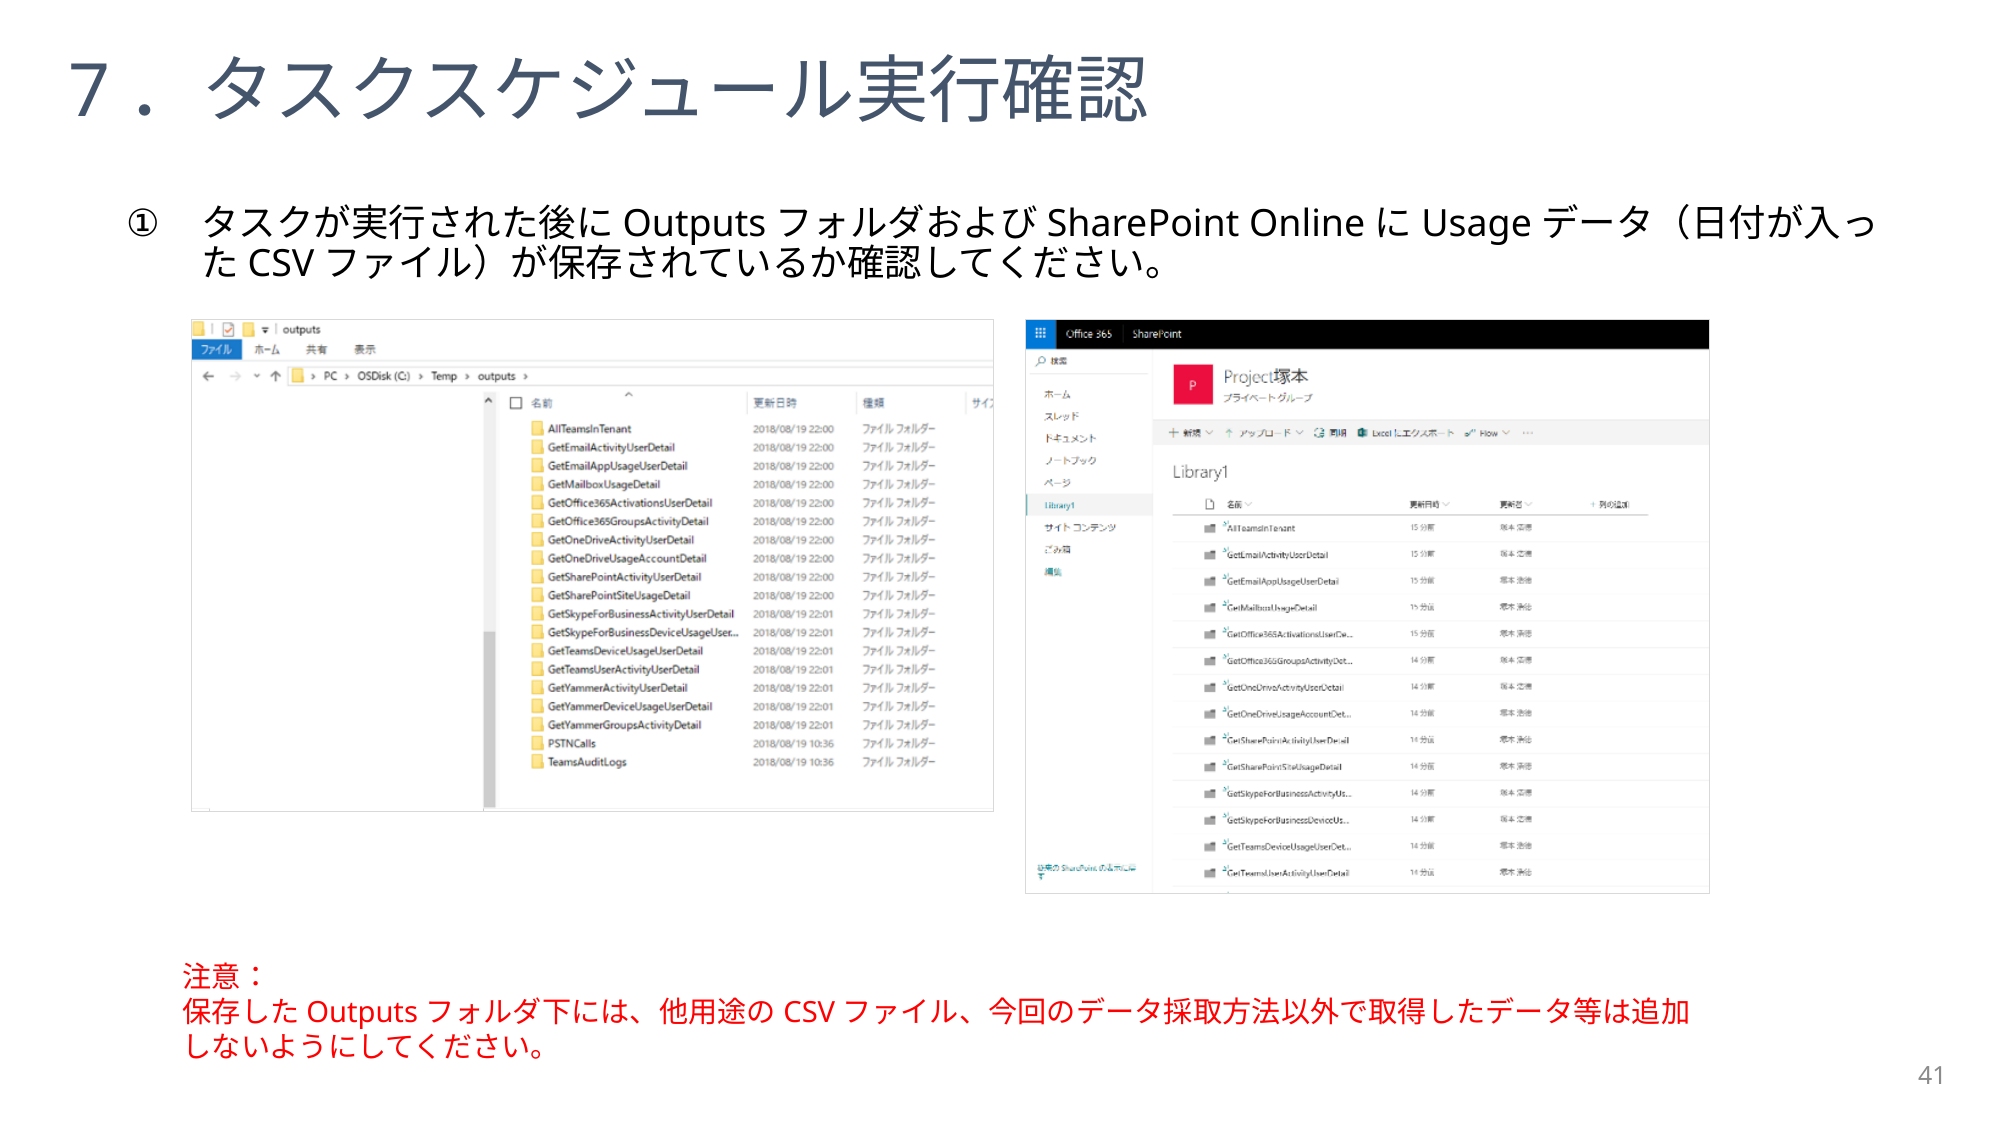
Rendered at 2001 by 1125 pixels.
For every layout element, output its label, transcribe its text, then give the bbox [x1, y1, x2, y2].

text_box 注意： 保存したOutputsフォルダ下には、他用途のCSVファイル、今回のデータ採取方法以外で取得したデータ等は追加しないようにしてください。 [167, 950, 1711, 1071]
picture [1025, 319, 1710, 894]
text_box 41 [1875, 1052, 1962, 1113]
picture [191, 319, 993, 812]
text_box 7．タスクスケジュール実行確認 [38, 29, 1788, 157]
text_box タスクが実行された後にOutputsフォルダおよびSharePoint OnlineにUsageデータ（日付が入ったCSVファイル）が保存されているか確認してください。 [96, 180, 1924, 677]
